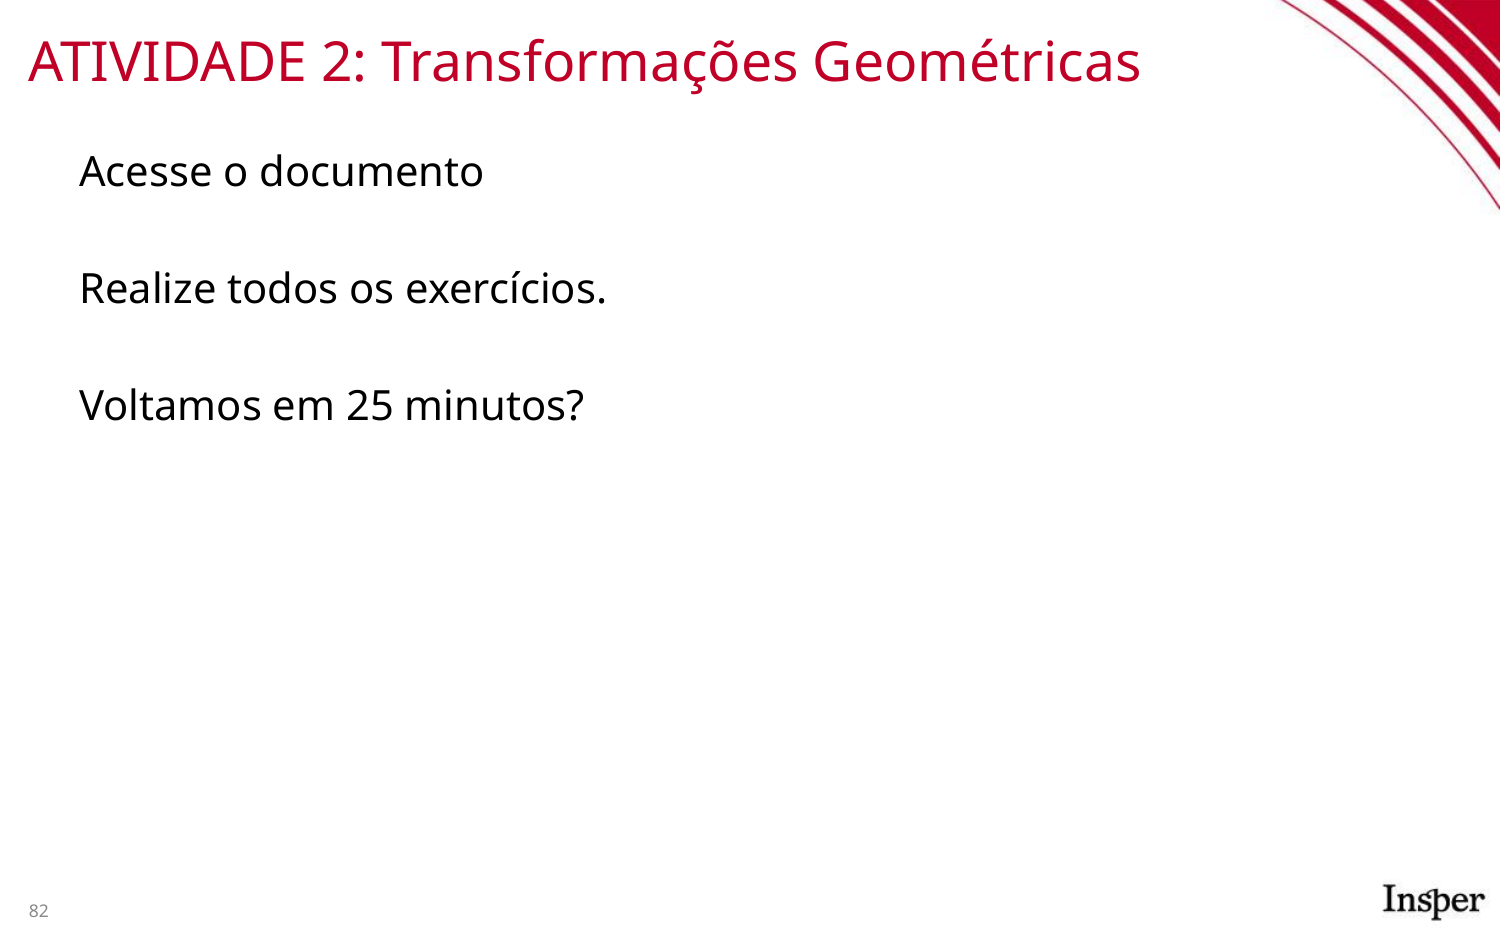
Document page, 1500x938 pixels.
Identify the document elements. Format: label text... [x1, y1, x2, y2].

list Acesse o documento Realize todos os exercícios. Voltamos em 25 minutos? [64, 137, 1447, 876]
picture [249, 0, 1500, 938]
slide_number 82 [0, 887, 78, 938]
title ATIVIDADE 2: Transformações Geométricas [13, 18, 1397, 104]
